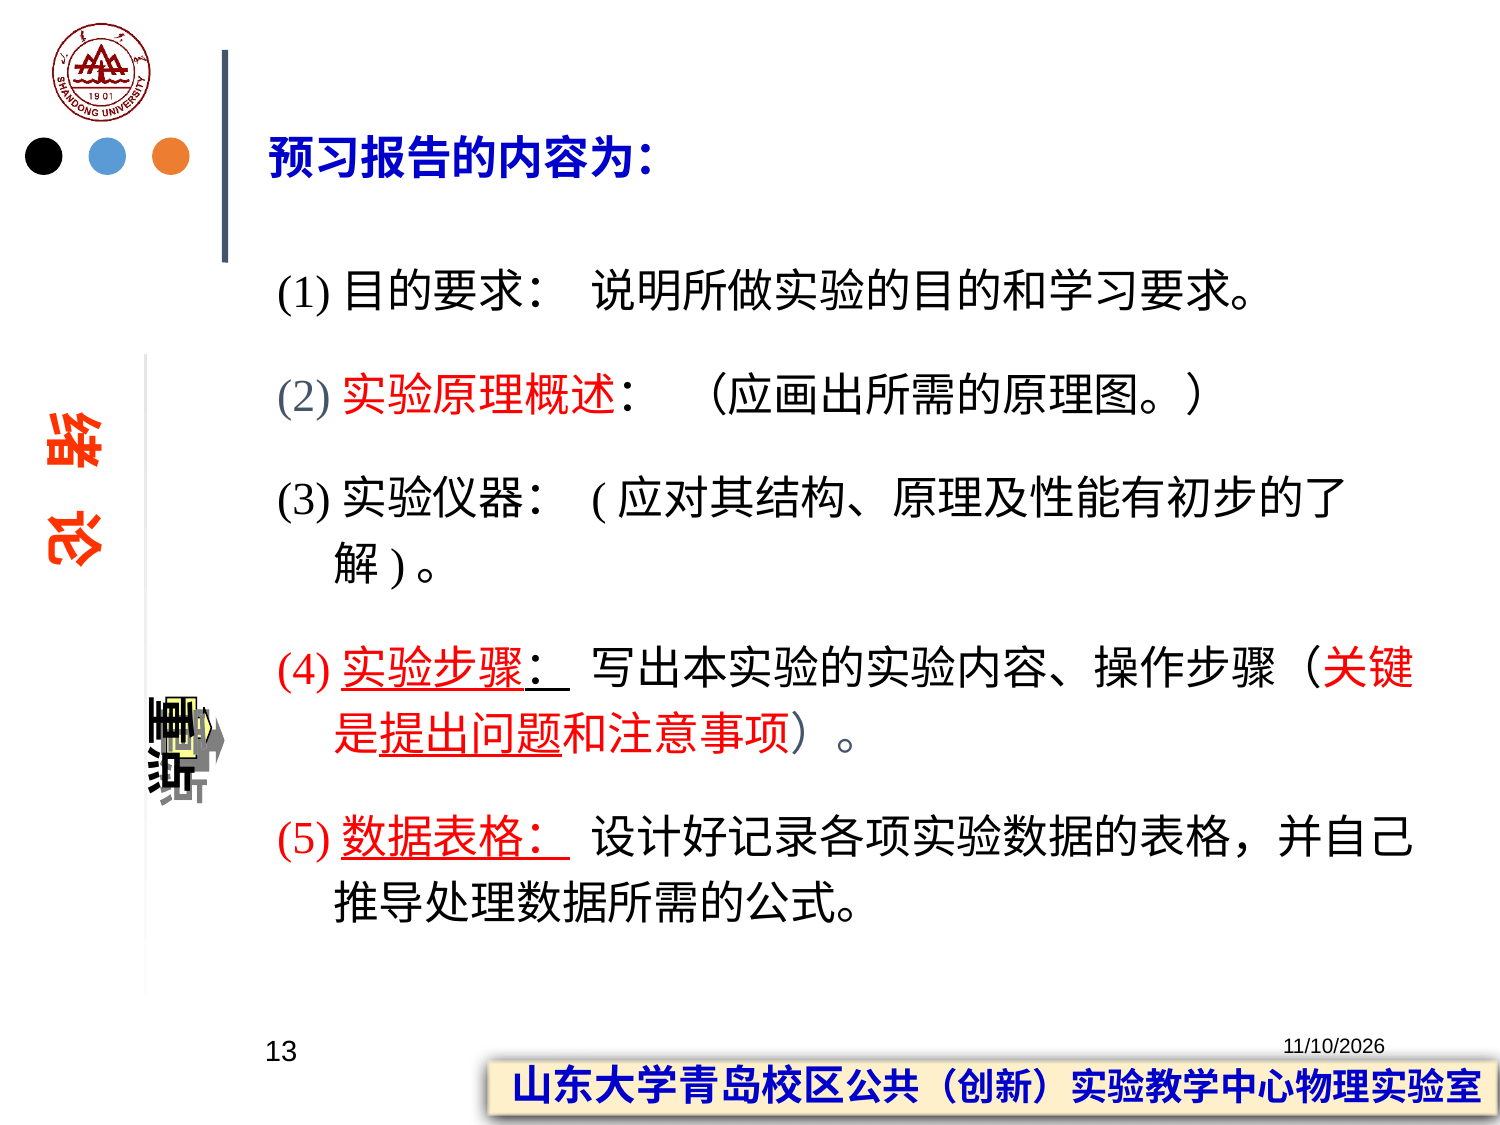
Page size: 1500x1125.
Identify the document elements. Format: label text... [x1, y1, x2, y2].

picture [51, 22, 151, 122]
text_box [118, 680, 212, 835]
slide_number 13 [249, 1025, 463, 1100]
list (1)目的要求： 说明所做实验的目的和学习要求。 (2)实验原理概述： （应画出所需的原理图。） (3)实验仪器： (应对其结构、原理及性能有初步的了解)。 (4)实验步骤： 写出本实验的实验内容、操作步骤（关键是提出问题和注意事项）。 (5)数据表格： 设计好记录各项实验数据的表格，并自己推导处理数据所需的公式。 [261, 243, 1470, 894]
text_box 绪 论 [17, 397, 119, 634]
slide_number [1087, 1025, 1400, 1100]
title 预习报告的内容为： [253, 30, 1405, 282]
